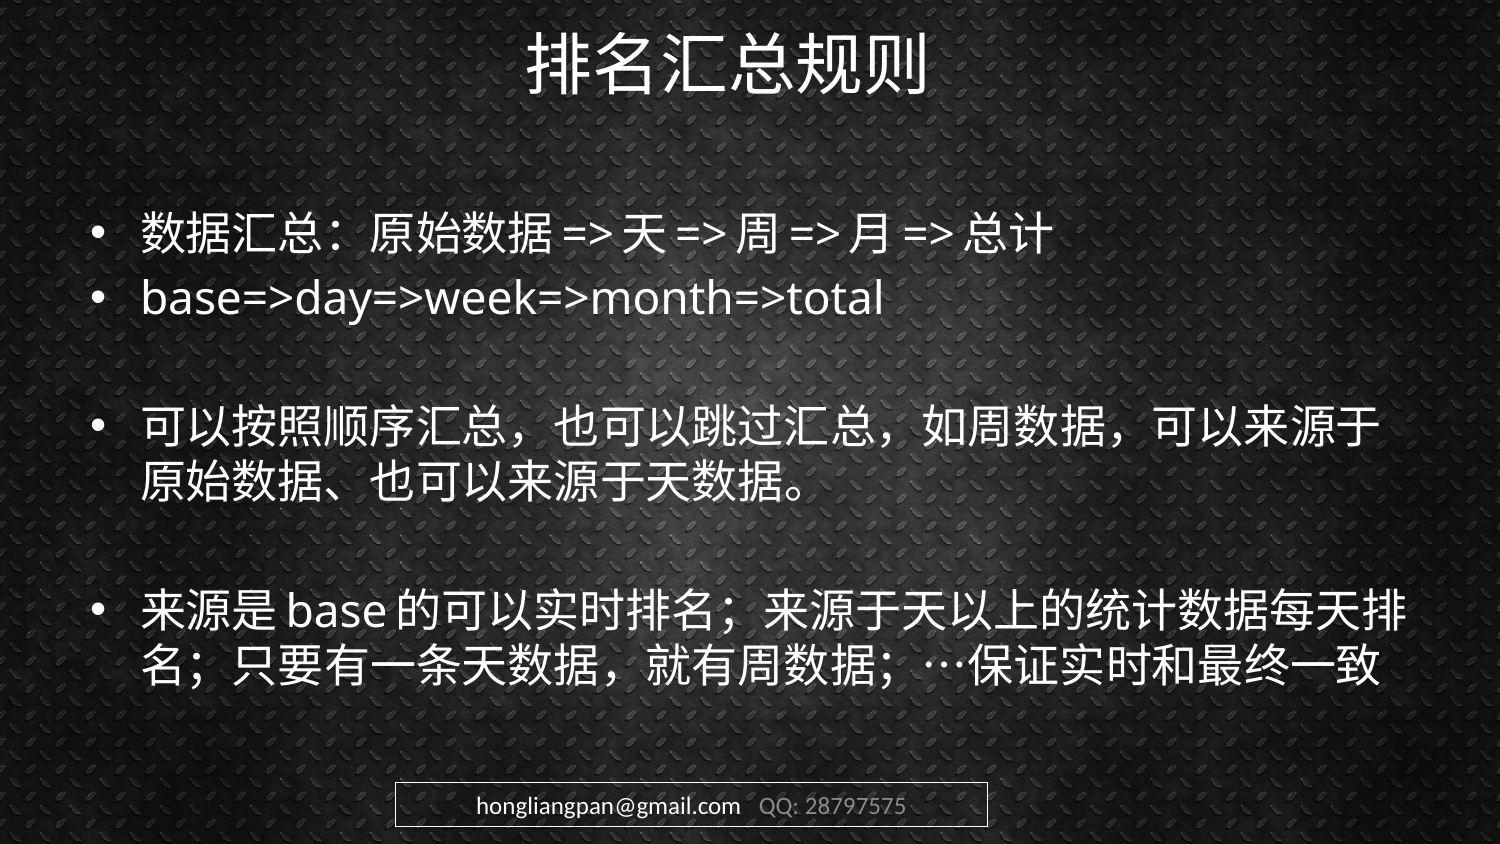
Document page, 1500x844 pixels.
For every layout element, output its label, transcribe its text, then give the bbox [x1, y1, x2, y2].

title 排名汇总规则 [53, 14, 1404, 111]
list 数据汇总：原始数据=>天=>周=>月=>总计 base=>day=>week=>month=>total 可以按照顺序汇总，也可以跳过汇总，如周数据，可以来源于原始数据、也可以来源于天数据。 来源是base的可以实时排名；来源于天以上的统计数据每天排名；只要有一条天数据，就有周数据；…保证实时和最终一致 [75, 196, 1425, 754]
picture [0, 0, 1500, 844]
